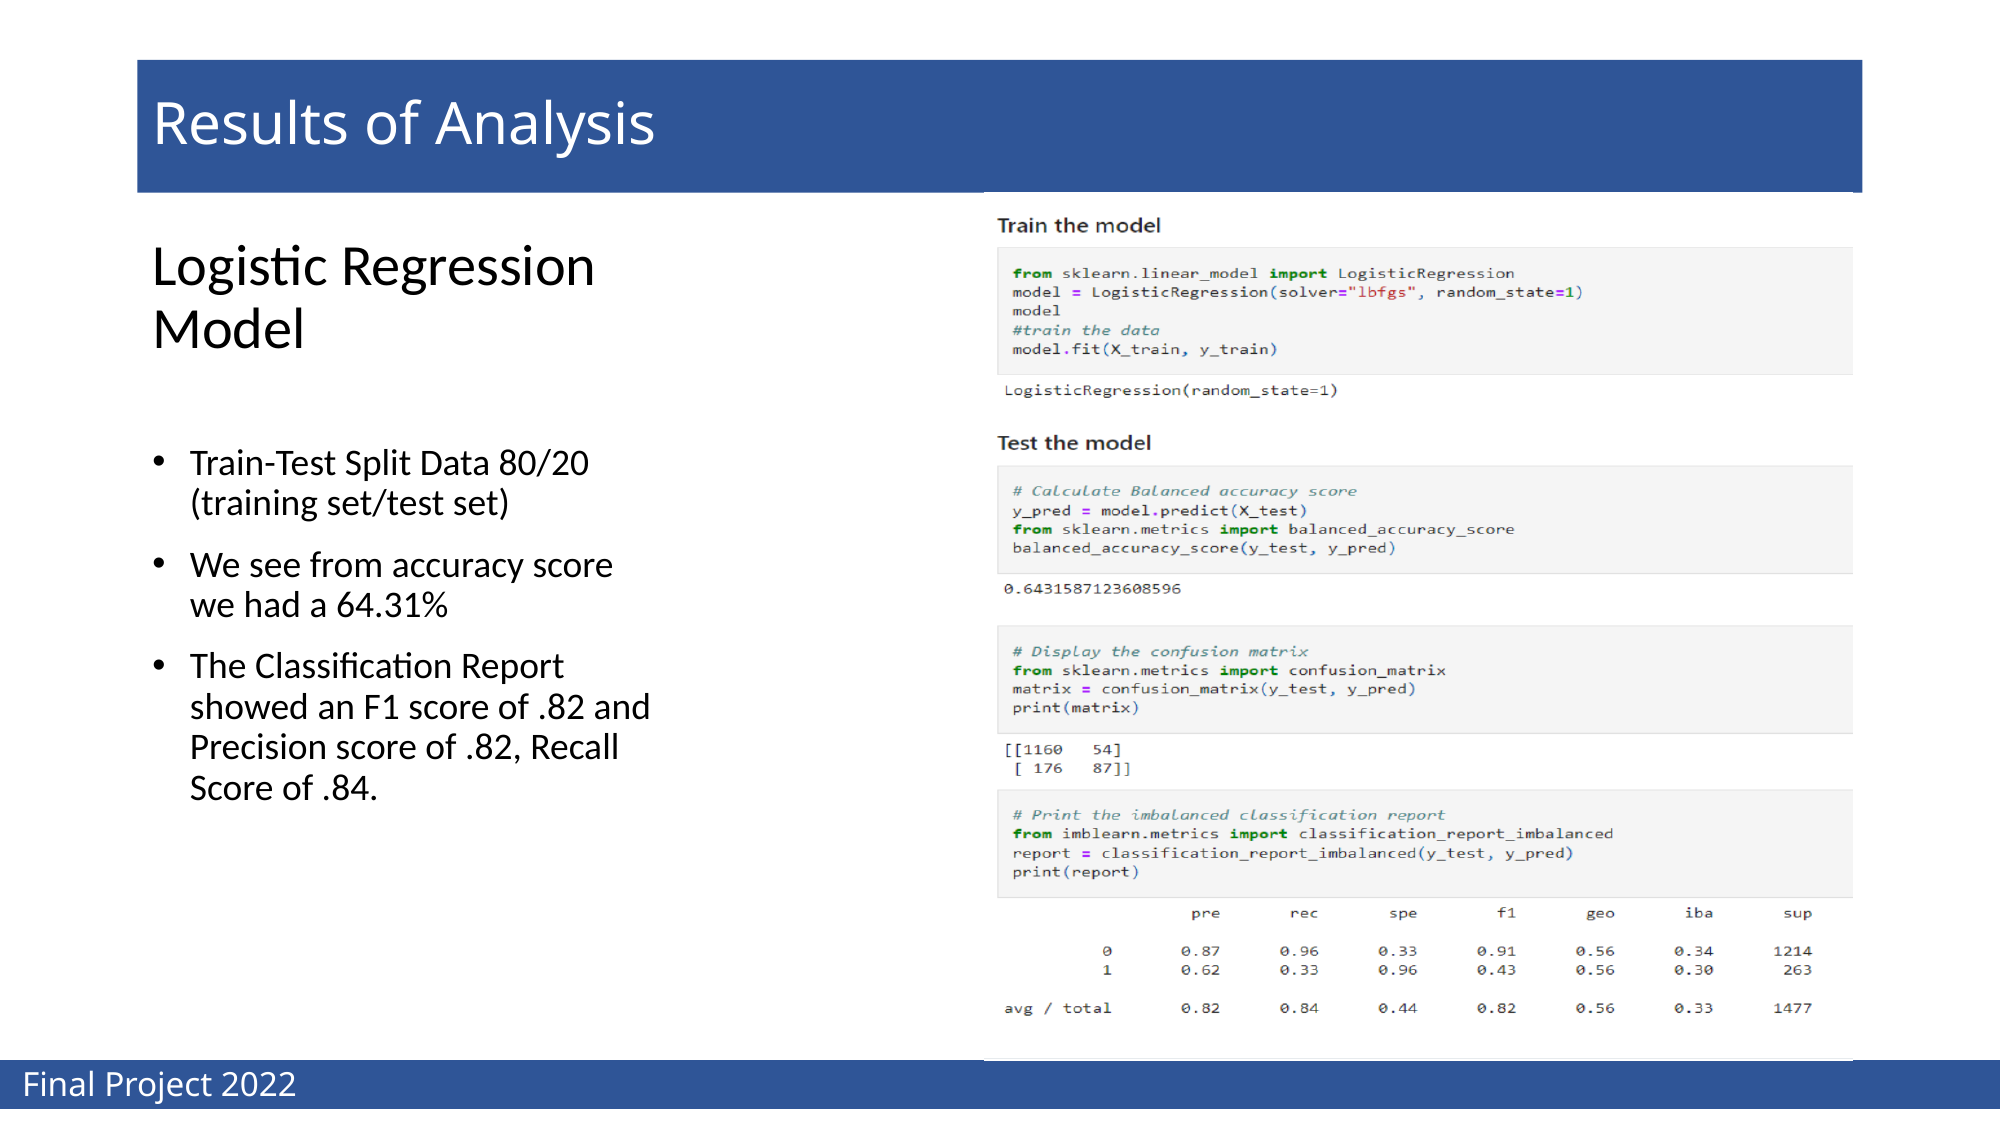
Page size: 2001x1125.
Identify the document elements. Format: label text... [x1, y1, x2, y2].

title Results of Analysis [137, 59, 1863, 193]
text_box [313, 1060, 2000, 1109]
text_box Final Project 2022 [7, 1055, 313, 1111]
picture [984, 192, 1853, 1061]
text_box [0, 1060, 7, 1109]
list Logistic Regression Model Train-Test Split Data 80/20 (training set/test set) We see from accuracy score we had a 64.31% The Classification Report showed an F1 score of .82 and Precision score of .82, Recall Score of .84. [137, 227, 668, 1014]
